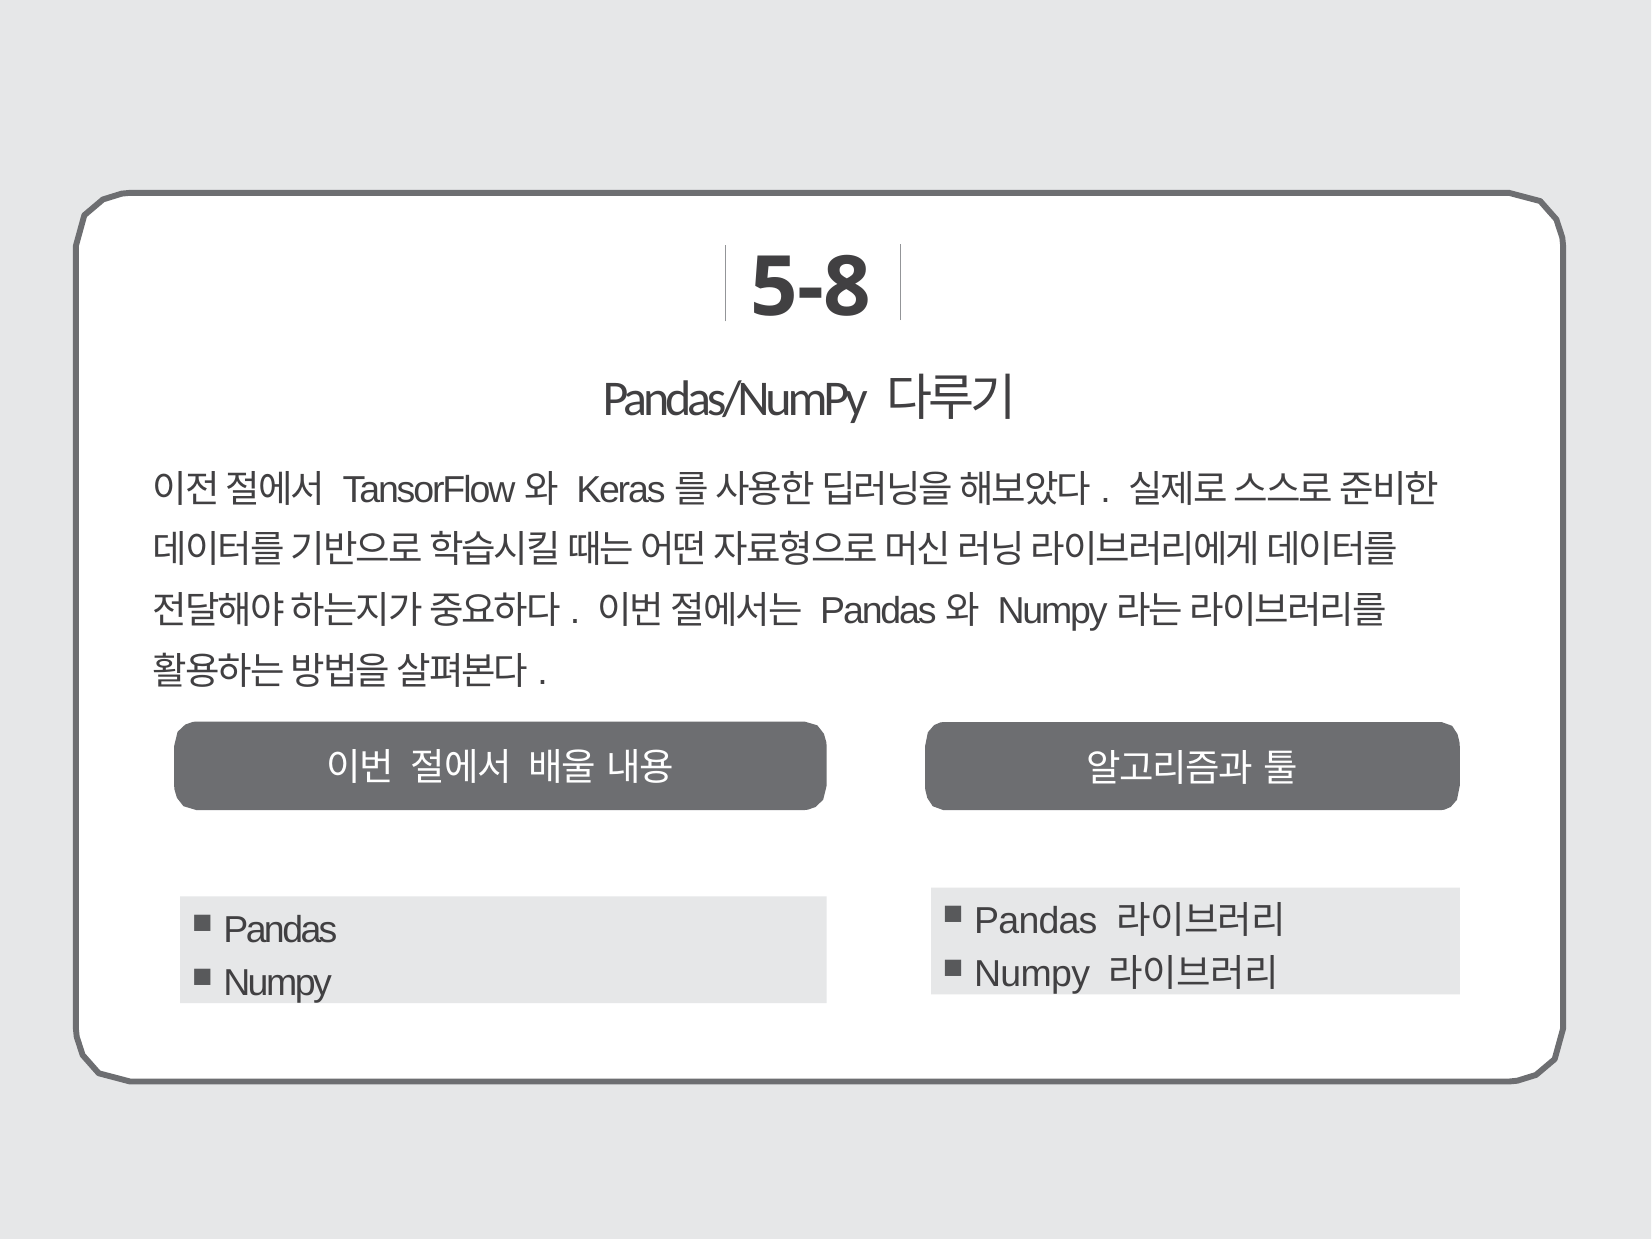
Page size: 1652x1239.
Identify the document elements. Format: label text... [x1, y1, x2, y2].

text_box Pandas 라이브러리 Numpy 라이브러리 [931, 887, 1460, 995]
text_box 이전 절에서 TansorFlow와 Keras를 사용한 딥러닝을 해보았다. 실제로 스스로 준비한 데이터를 기반으로 학습시킬 때는 어떤 자료형으로 머신 러닝 라이브러리에게 데이터를 전달해야 하는지가 중요하다. 이번 절에서는 Pandas와 Numpy라는 라이브러리를 활용하는 방법을 살펴본다. [150, 448, 1501, 692]
title Pandas/NumPy 다루기 [600, 365, 1064, 448]
text_box [0, 0, 1652, 1239]
text_box 5-8 [747, 232, 904, 333]
text_box 이번 절에서 배울 내용 [174, 721, 827, 811]
text_box [75, 192, 1564, 1082]
text_box 알고리즘과 툴 [925, 722, 1460, 811]
text_box Pandas Numpy [180, 896, 827, 1004]
